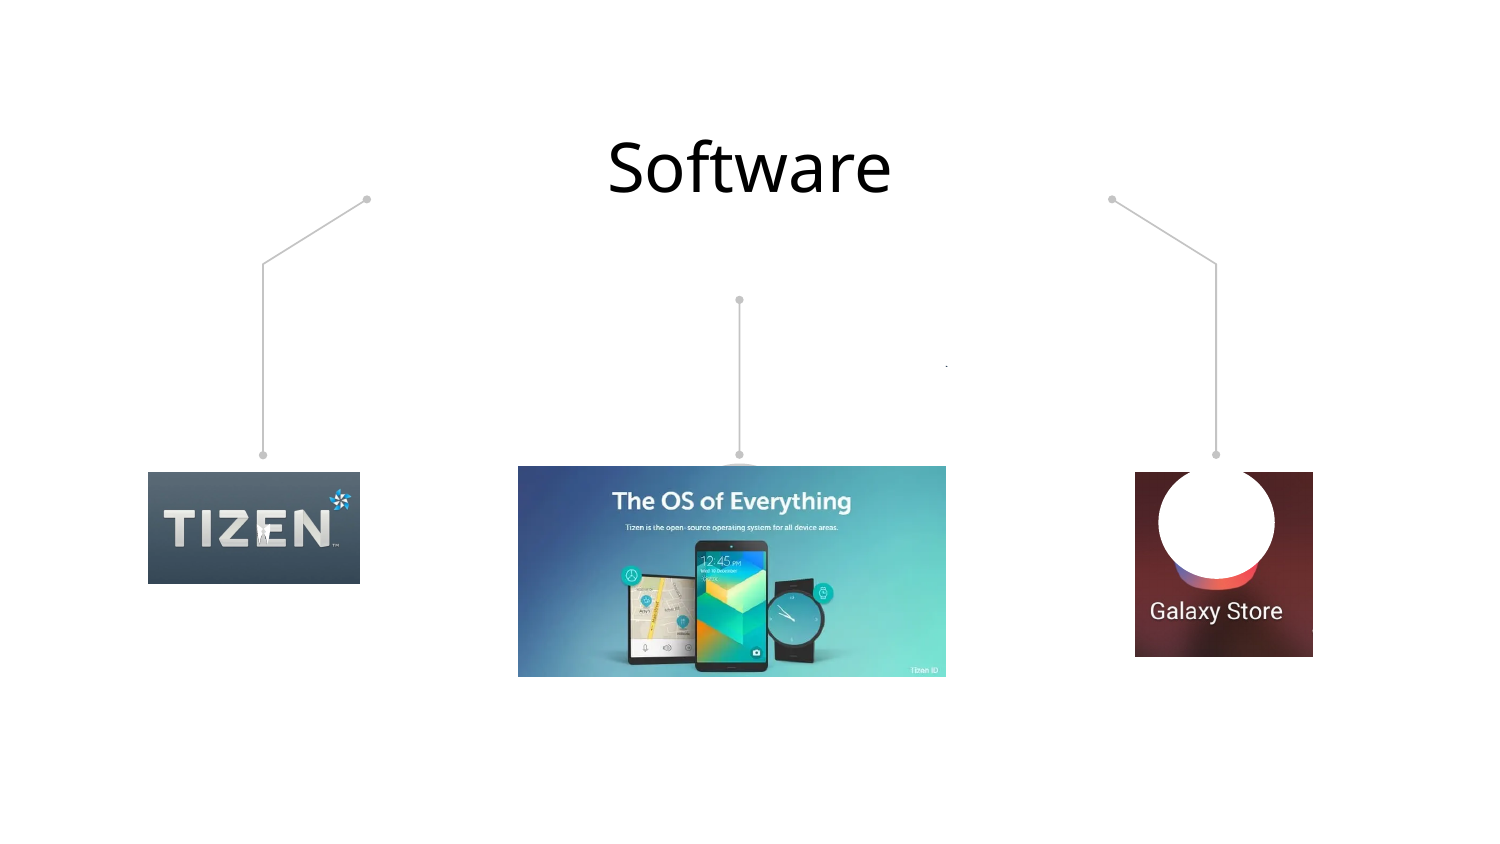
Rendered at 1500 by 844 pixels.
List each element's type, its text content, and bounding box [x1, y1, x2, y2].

text_box Software [425, 67, 1075, 193]
picture [148, 472, 360, 584]
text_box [256, 195, 1276, 582]
picture [1135, 472, 1313, 657]
picture [517, 465, 946, 677]
